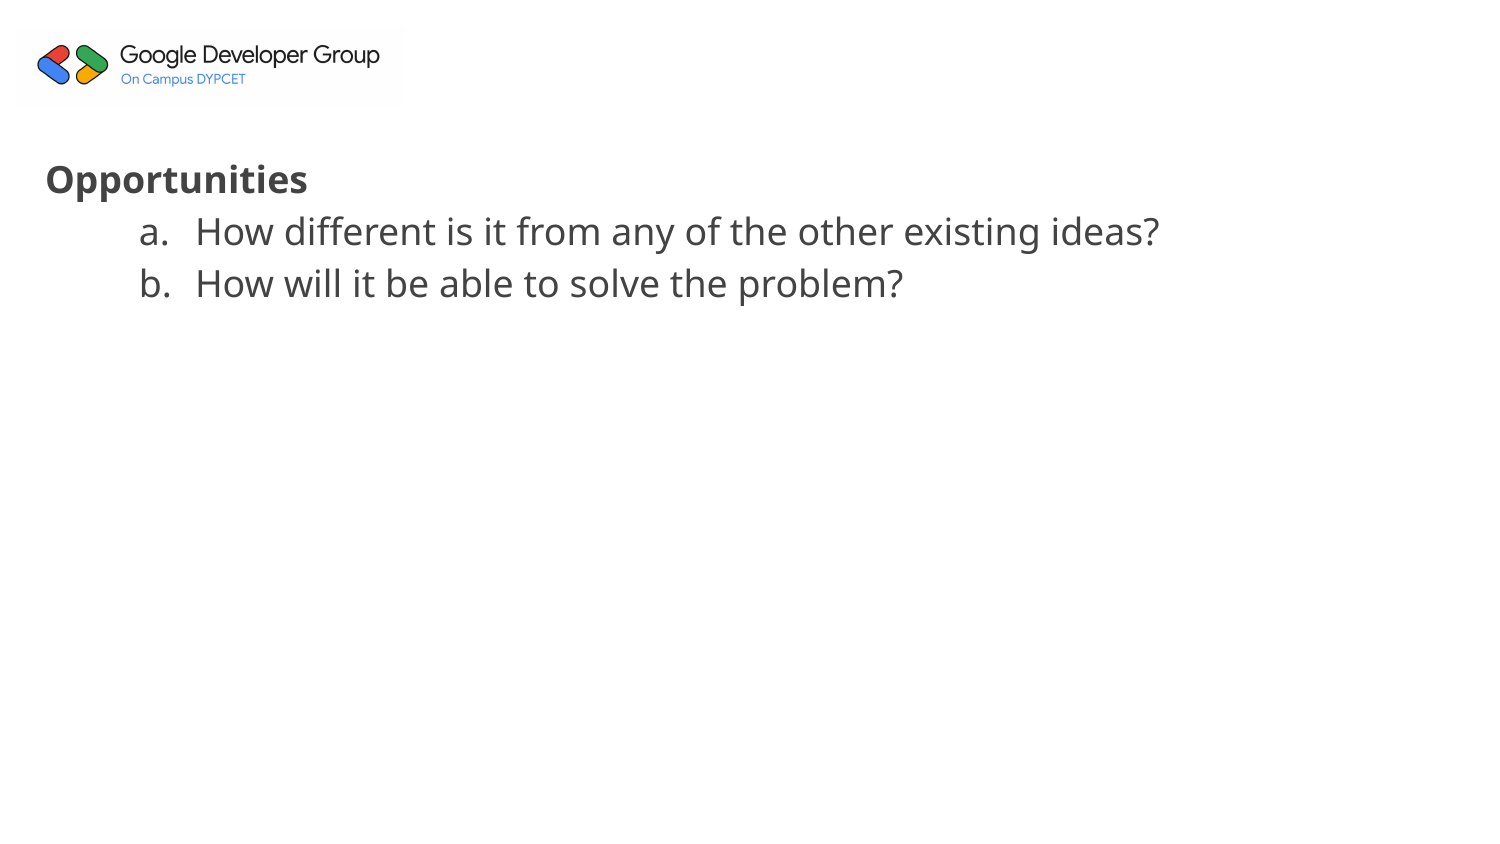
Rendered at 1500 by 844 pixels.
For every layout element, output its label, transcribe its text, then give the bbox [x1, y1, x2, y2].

picture [14, 27, 406, 107]
text_box Opportunities How different is it from any of the other existing ideas? How will it be able to solve the problem? [30, 134, 1472, 368]
